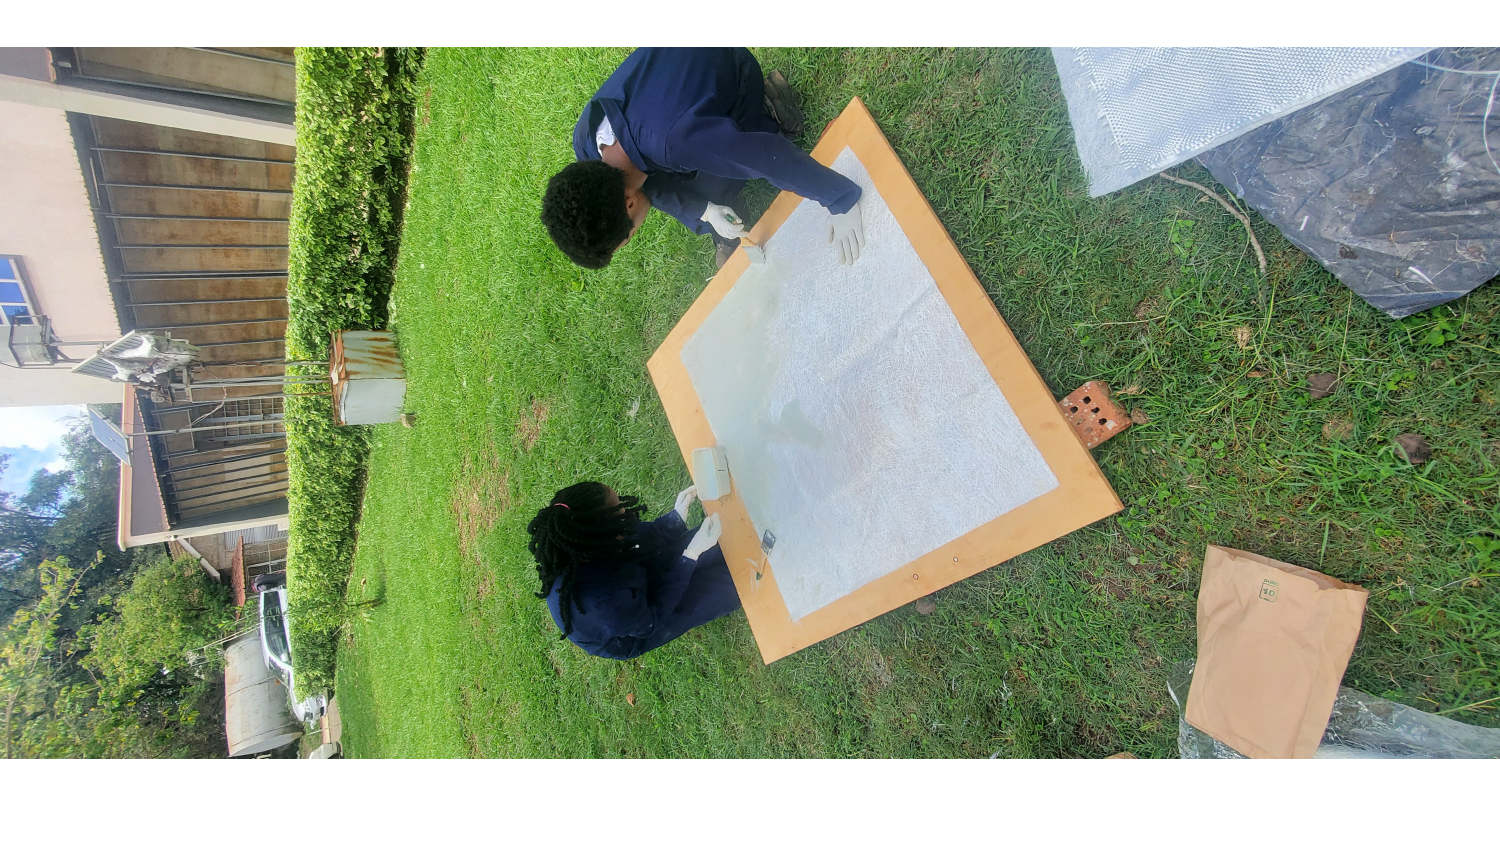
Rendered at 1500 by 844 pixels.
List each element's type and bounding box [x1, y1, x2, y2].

picture [0, 47, 1500, 759]
